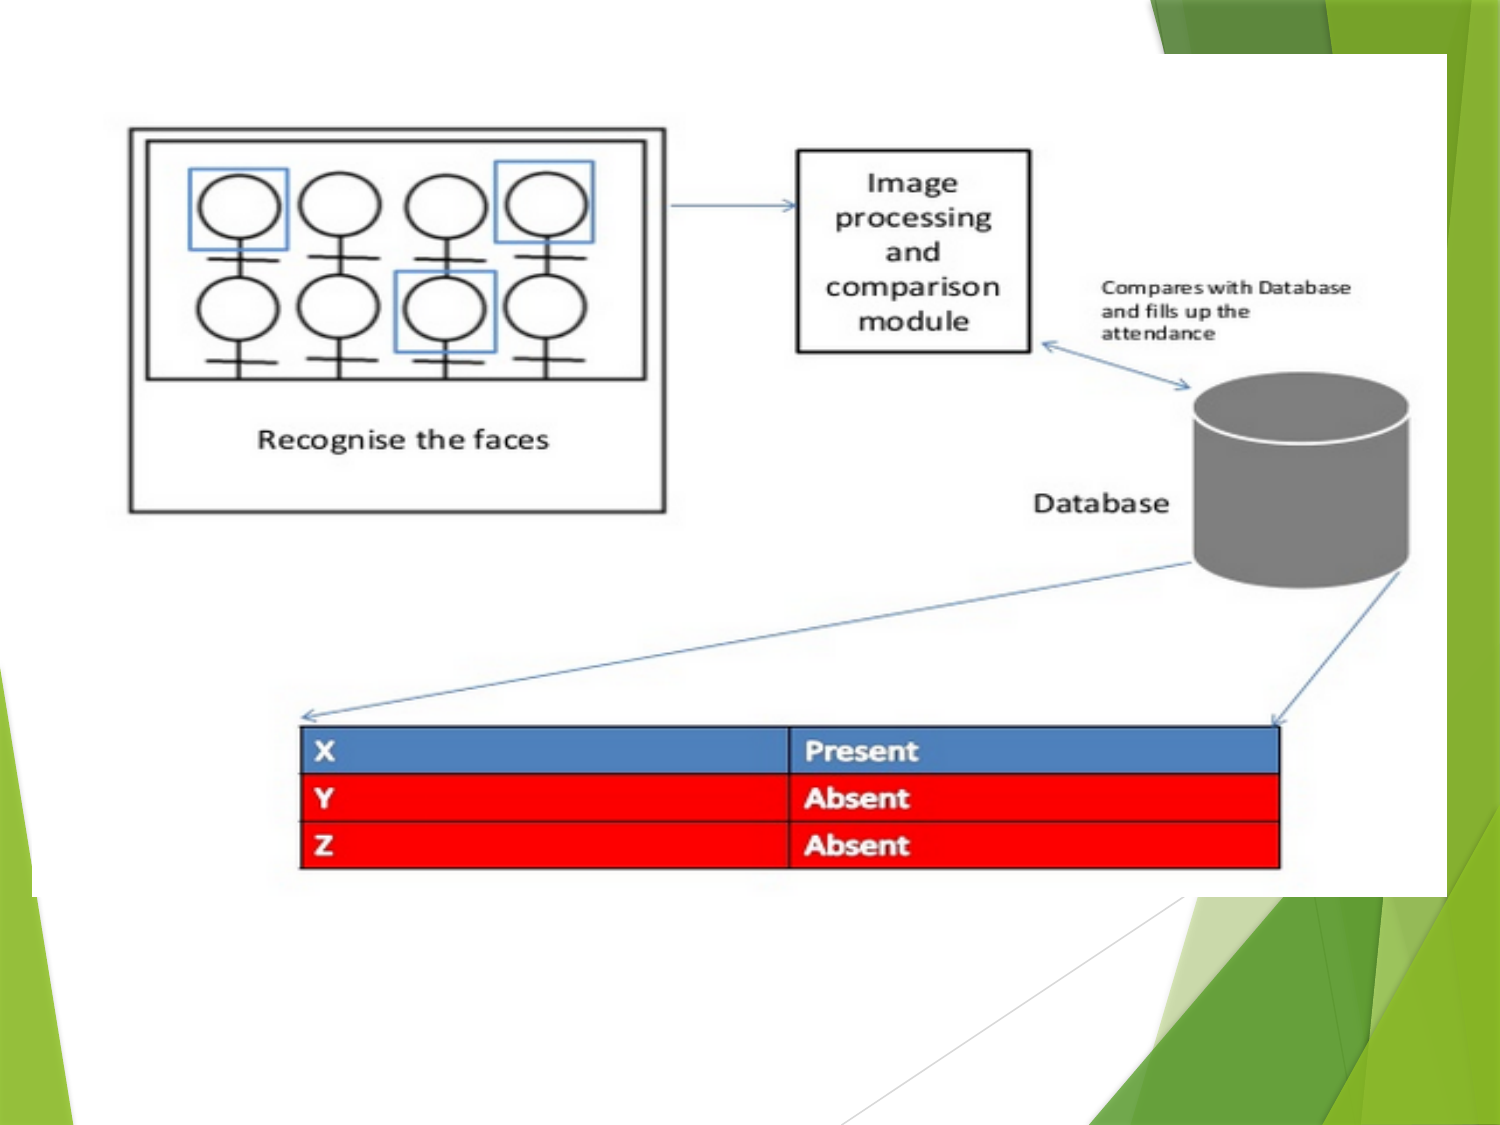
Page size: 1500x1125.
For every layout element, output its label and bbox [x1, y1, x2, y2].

list [32, 54, 1448, 898]
